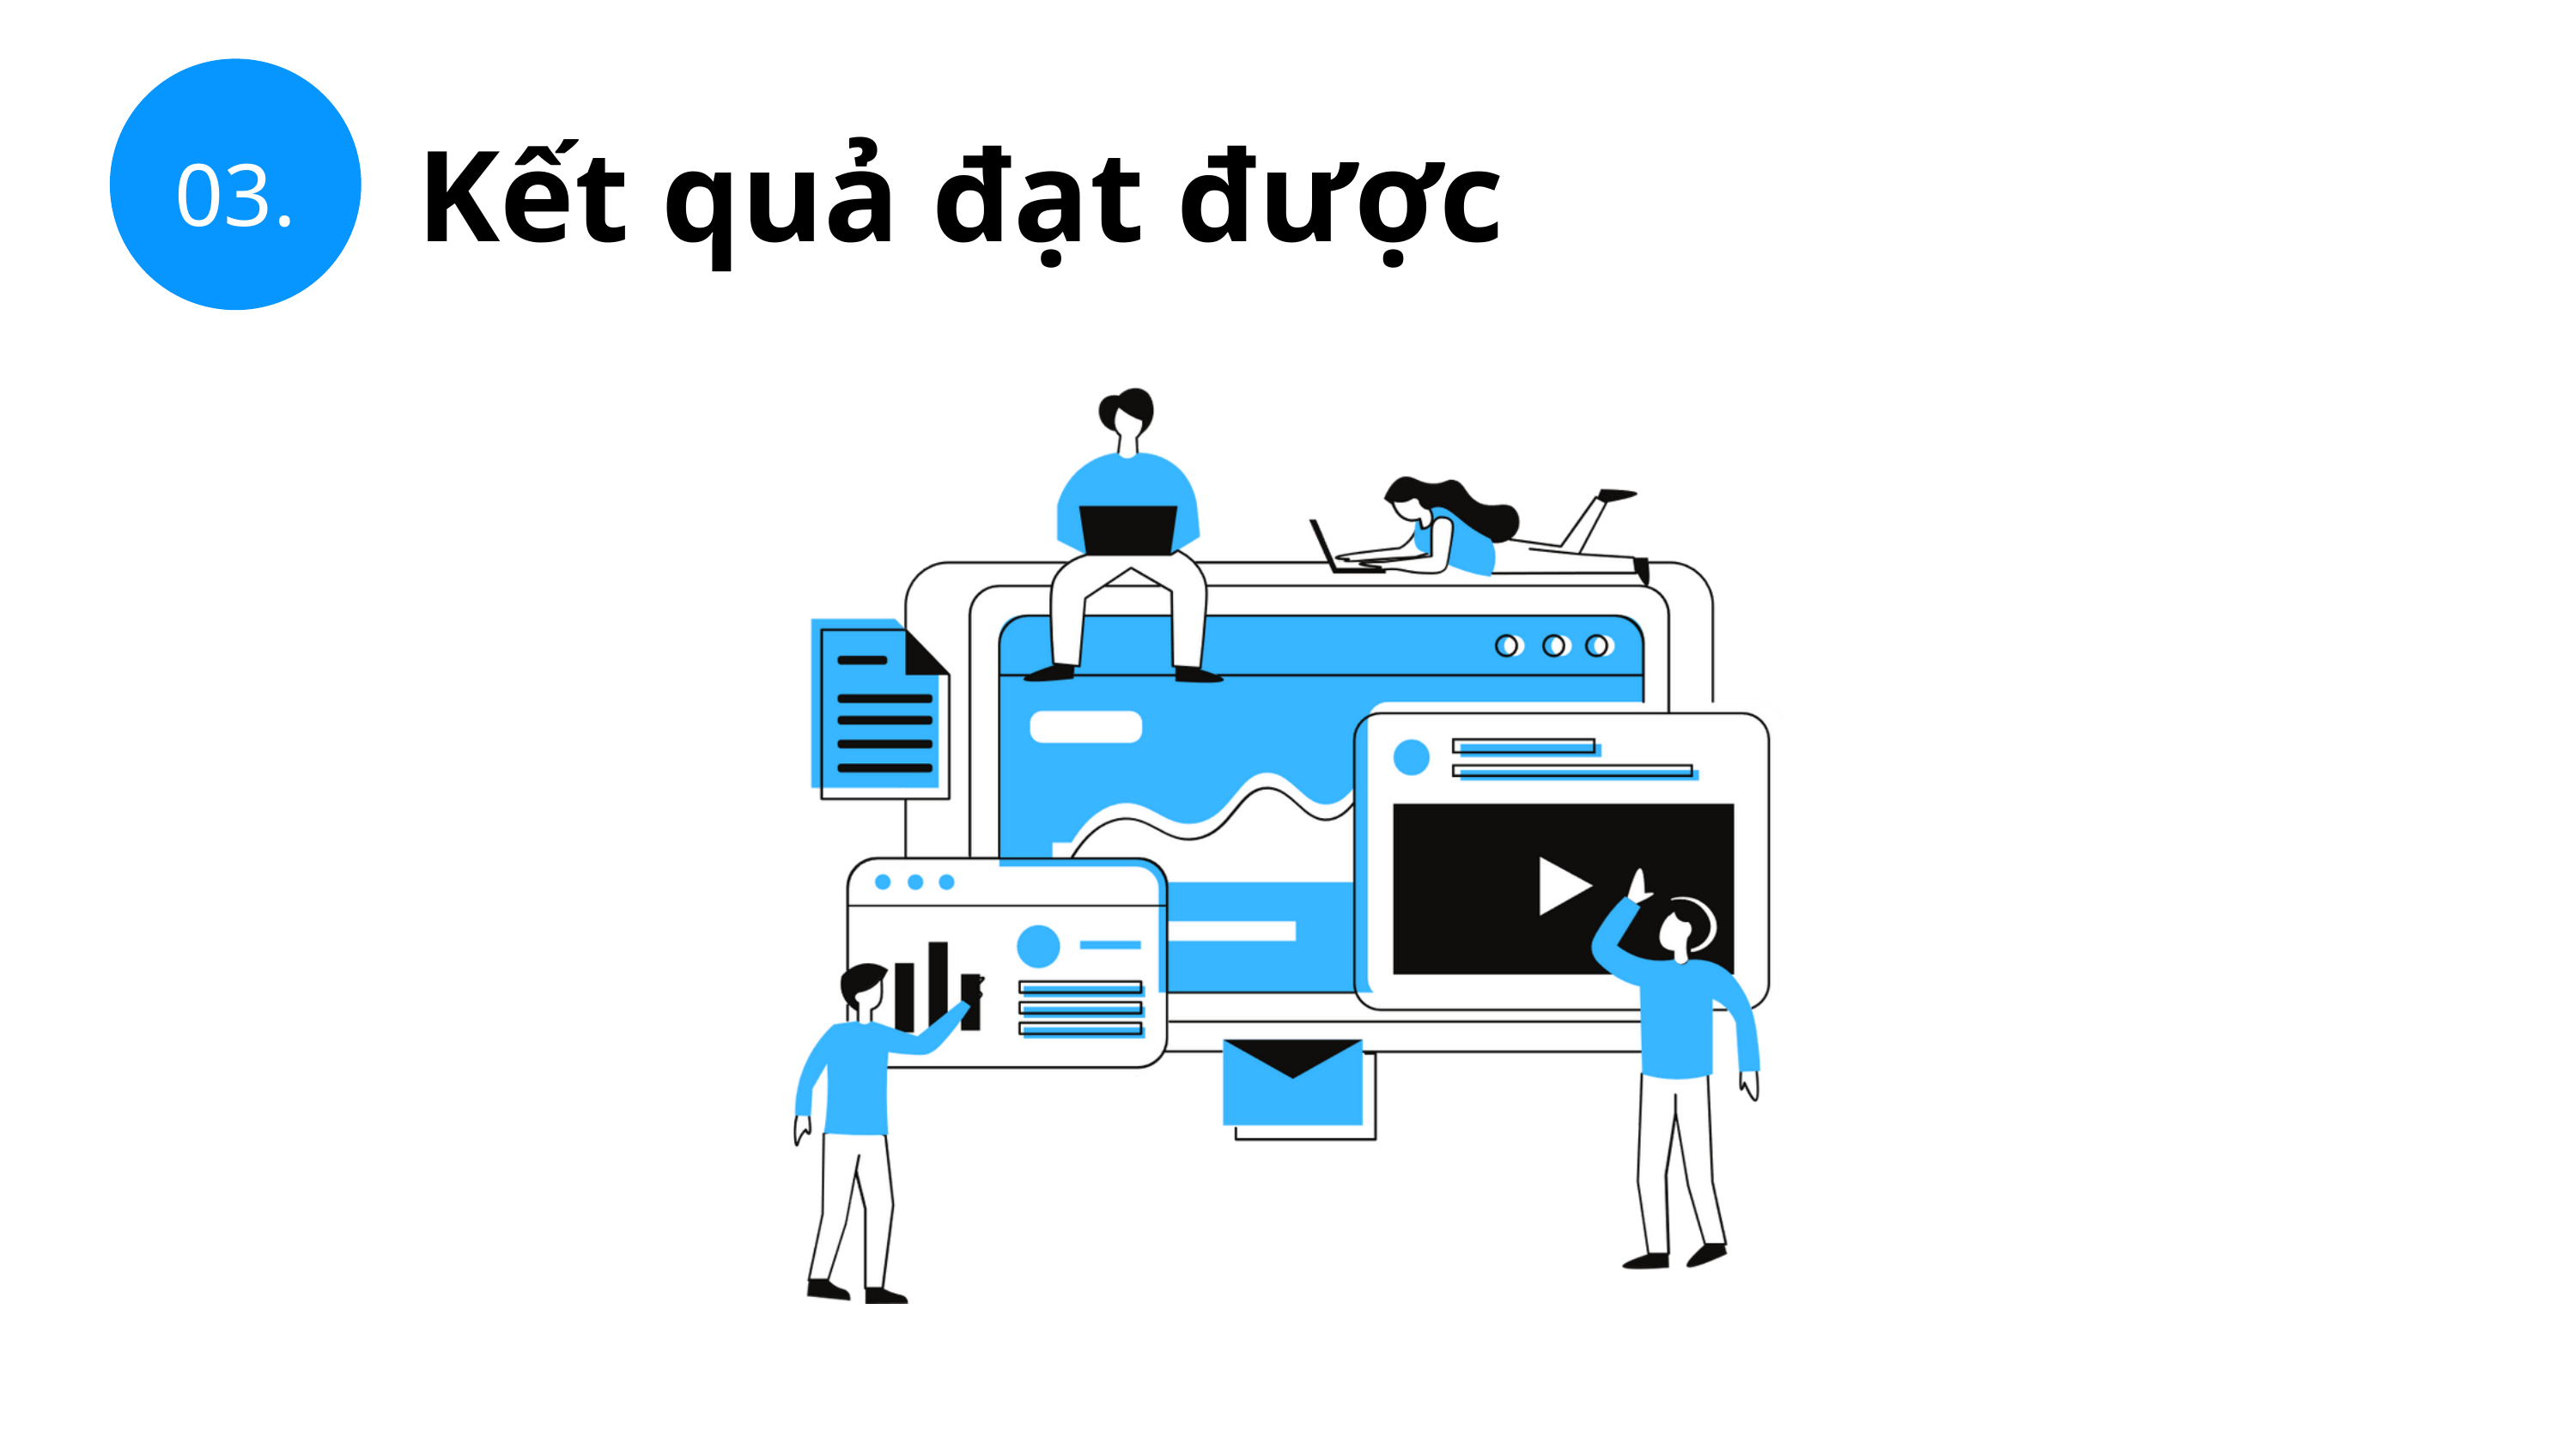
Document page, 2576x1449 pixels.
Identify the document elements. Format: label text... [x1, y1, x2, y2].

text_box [109, 58, 361, 311]
text_box Kết quả đạt được [416, 90, 1674, 267]
text_box [793, 386, 1783, 1304]
